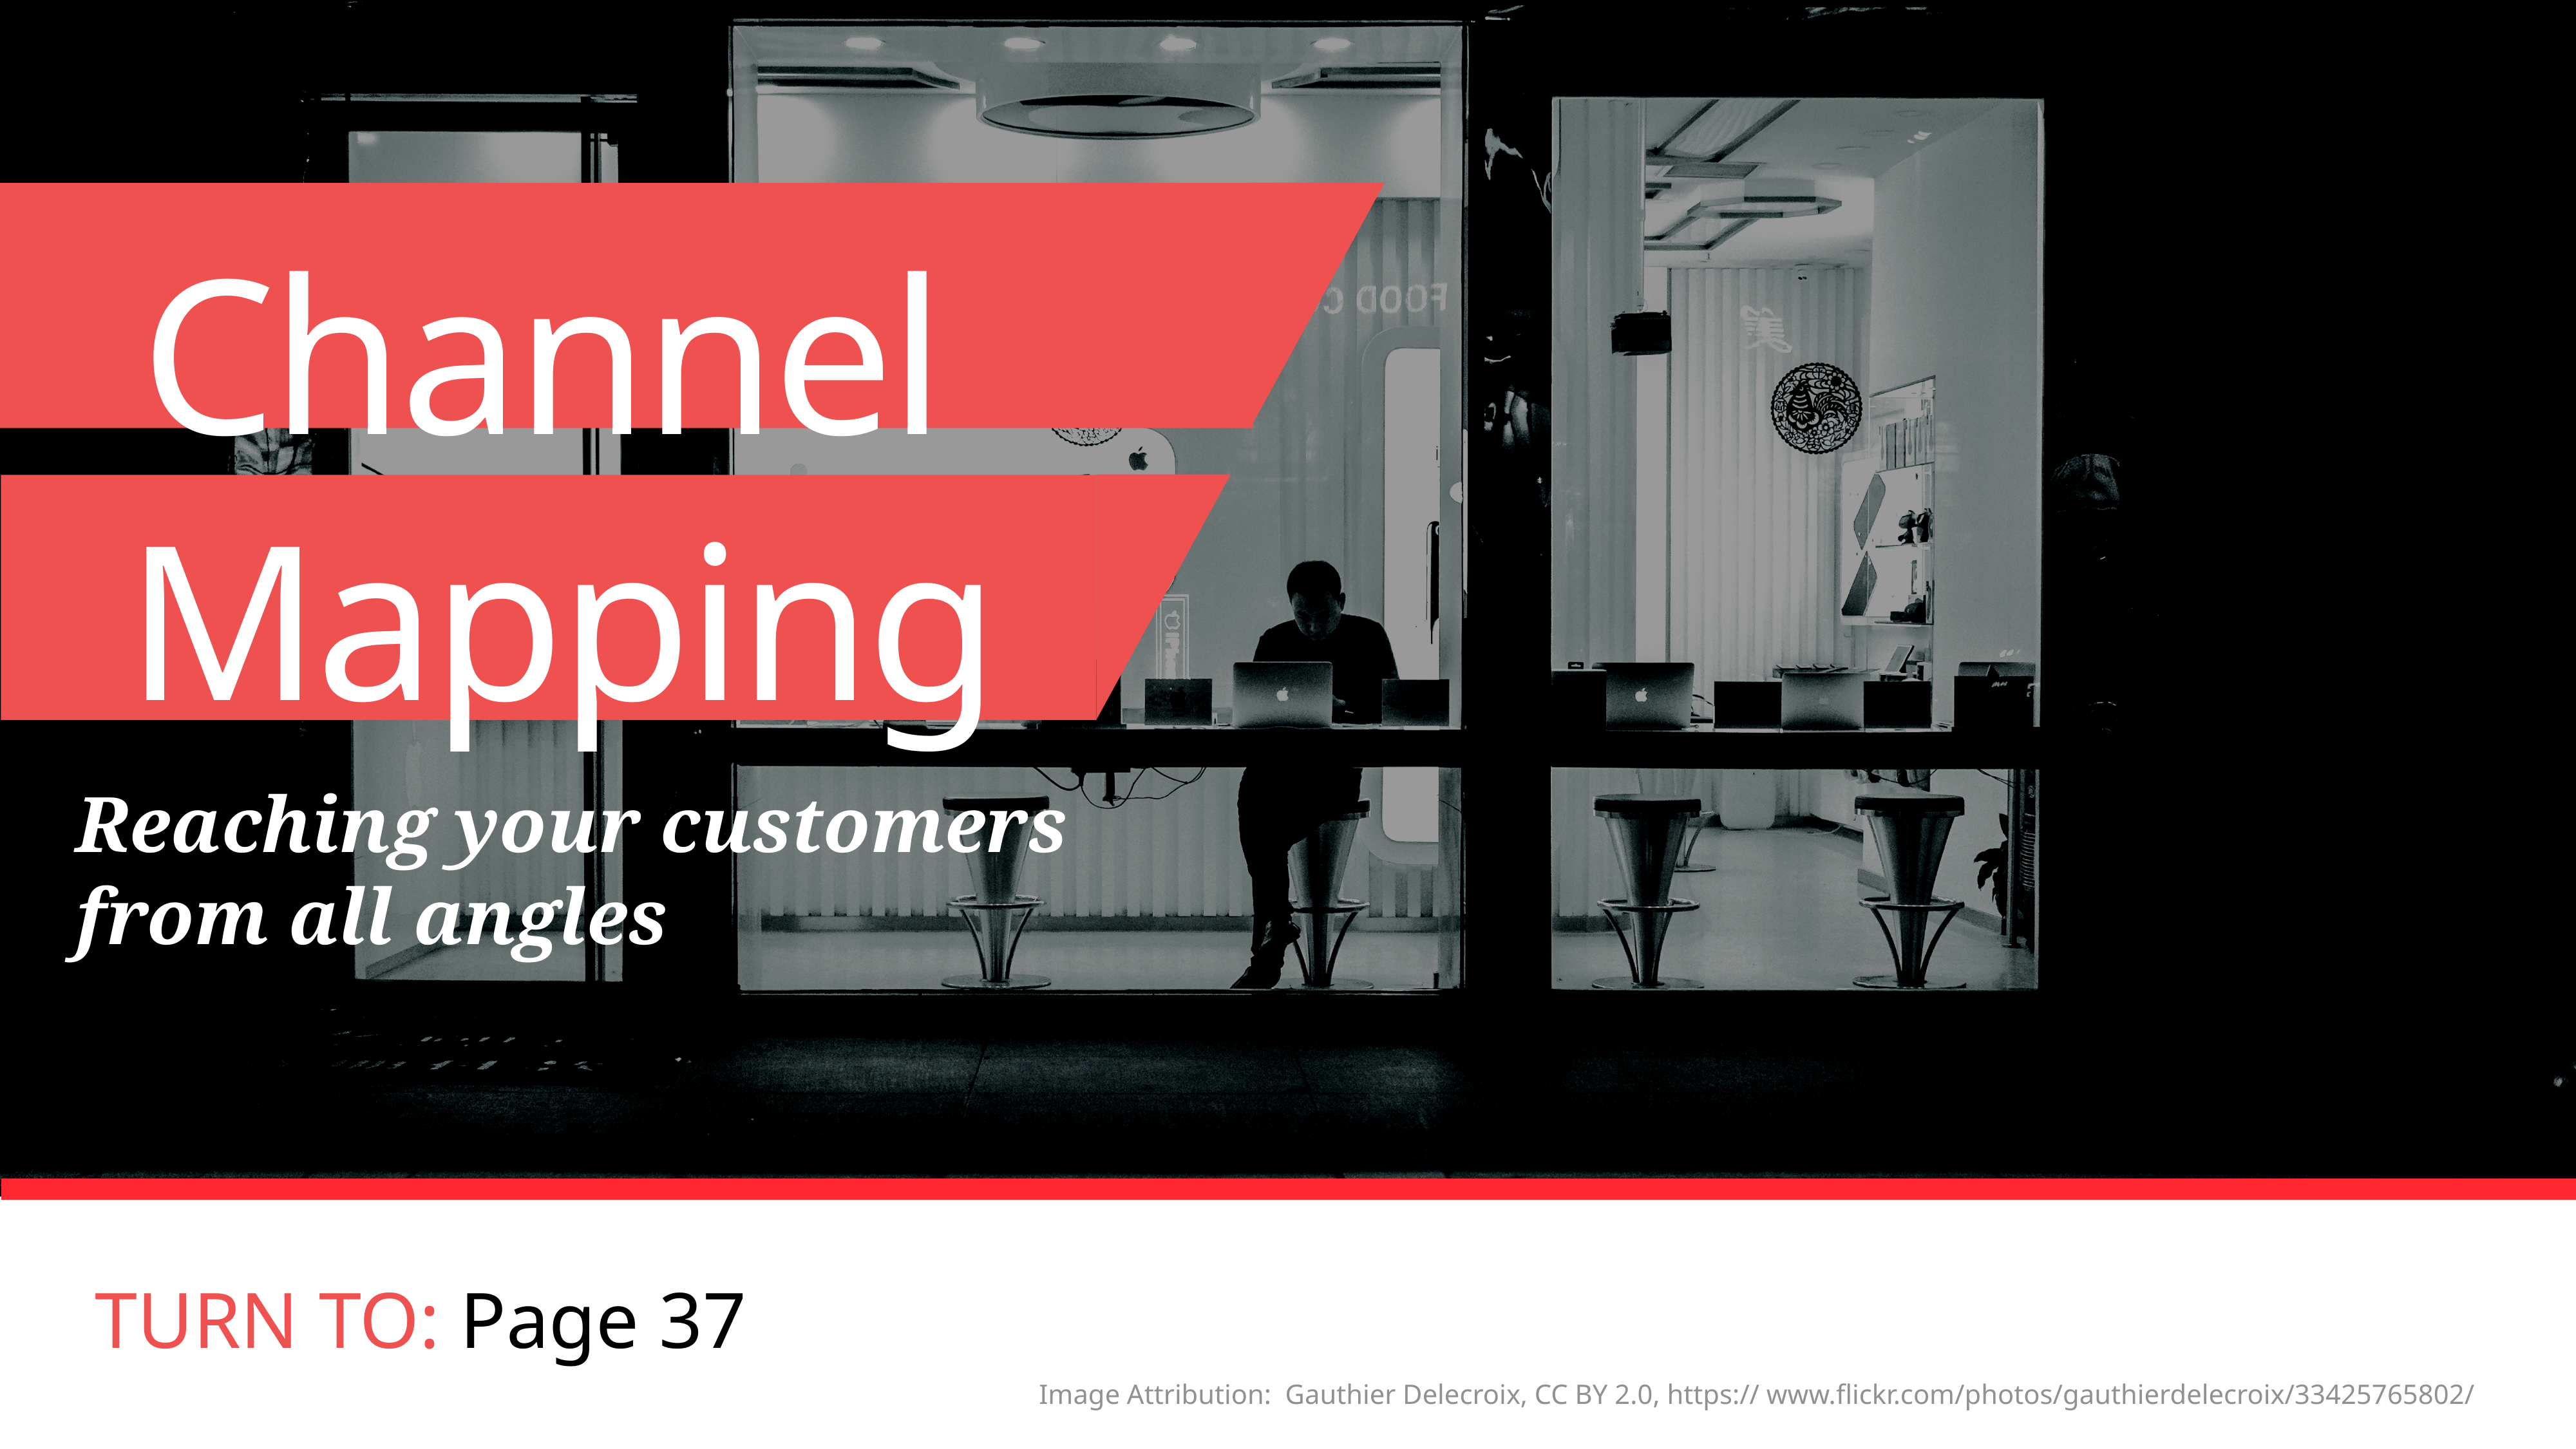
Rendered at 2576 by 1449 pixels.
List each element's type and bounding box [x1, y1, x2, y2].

text_box [0, 0, 2576, 1417]
